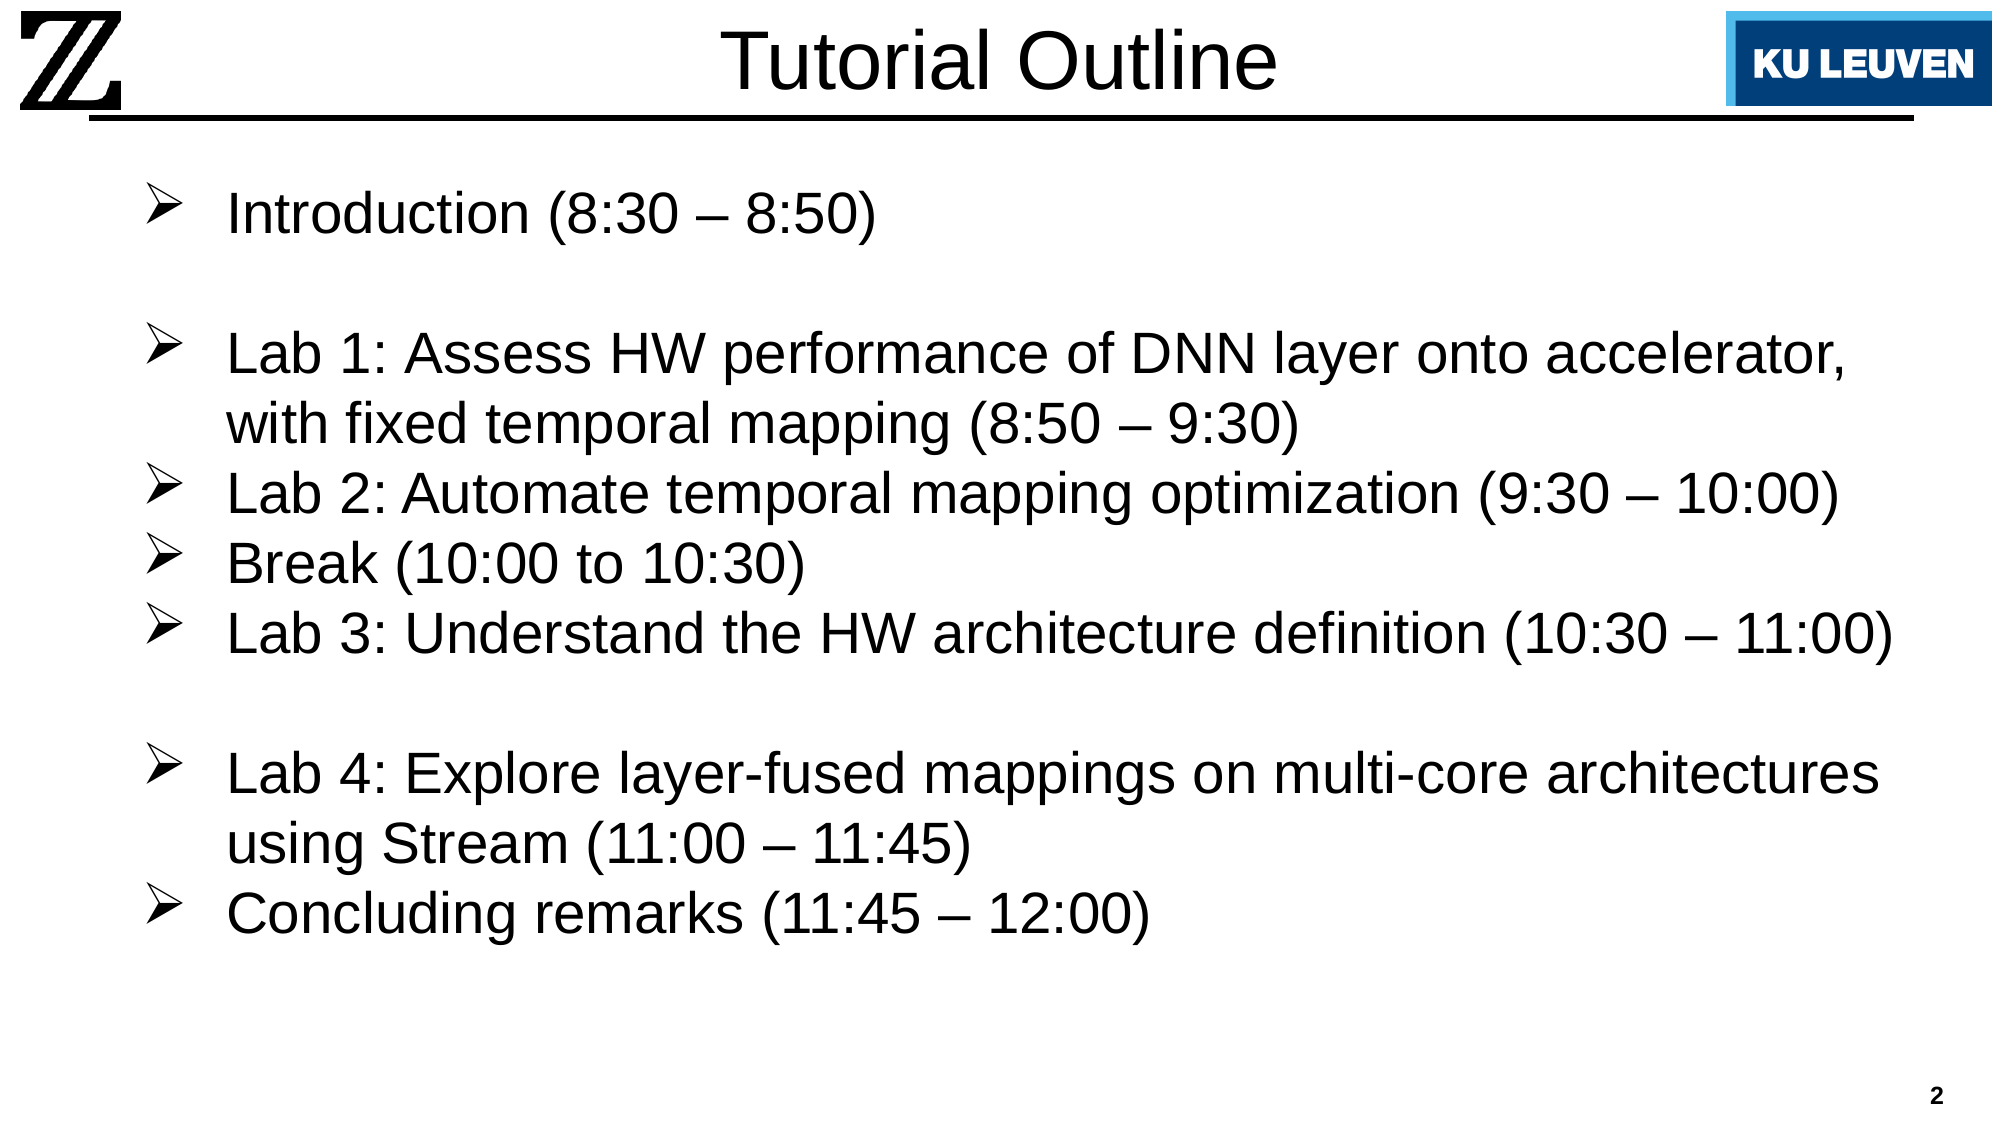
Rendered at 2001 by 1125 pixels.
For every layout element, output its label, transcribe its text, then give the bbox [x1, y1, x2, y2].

text_box Introduction (8:30 – 8:50) Lab 1: Assess HW performance of DNN layer onto accelerator, with fixed temporal mapping (8:50 – 9:30) Lab 2: Automate temporal mapping optimization (9:30 – 10:00) Break (10:00 to 10:30) Lab 3: Understand the HW architecture definition (10:30 – 11:00) Lab 4: Explore layer-fused mappings on multi-core architectures using Stream (11:00 – 11:45) Concluding remarks (11:45 – 12:00) [126, 168, 1952, 953]
picture [1863, 11, 1992, 106]
picture [20, 9, 121, 110]
title Tutorial Outline [137, 6, 1863, 118]
